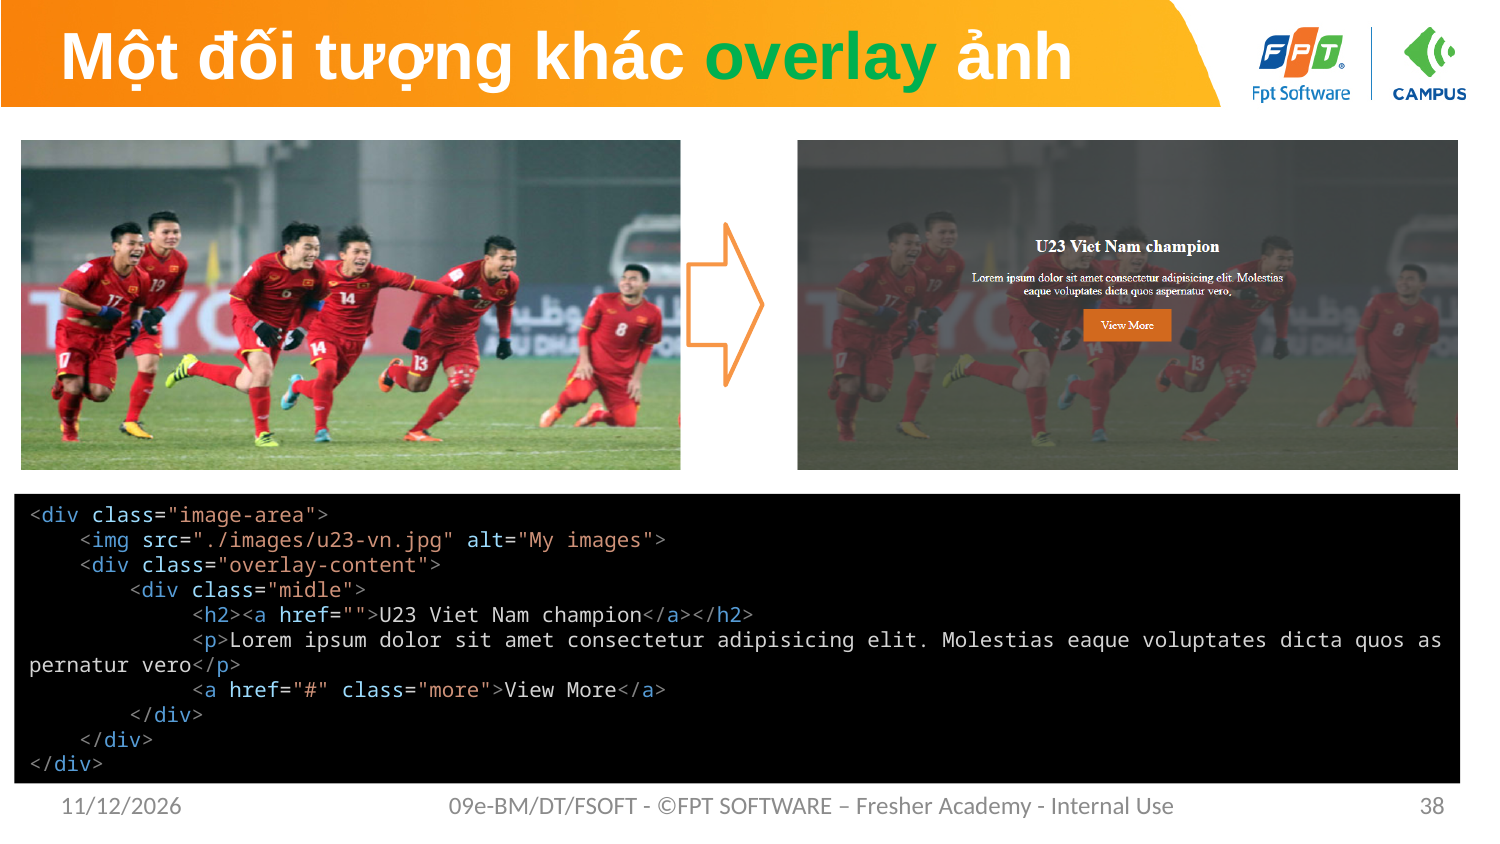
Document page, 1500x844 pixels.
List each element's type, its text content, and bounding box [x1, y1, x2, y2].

footer 09e-BM/DT/FSOFT - ©FPT SOFTWARE – Fresher Academy - Internal Use [289, 784, 1335, 827]
picture [1, 0, 1499, 844]
text_box [694, 222, 765, 388]
text_box <div class="image-area"> <img src="./images/u23-vn.jpg" alt="My images"> <div class="overlay-content"> <div class="midle"> <h2><a href="">U23 Viet Nam champion</a></h2> <p>Lorem ipsum dolor sit amet consectetur adipisicing elit. Molestias eaque voluptates dicta quos aspernatur vero</p> <a href="#" class="more">View More</a> </div> </div> </div> [14, 493, 1461, 784]
title Một đối tượng khác overlay ảnh [45, 0, 1176, 106]
slide_number 38 [1350, 784, 1461, 827]
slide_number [45, 784, 270, 827]
